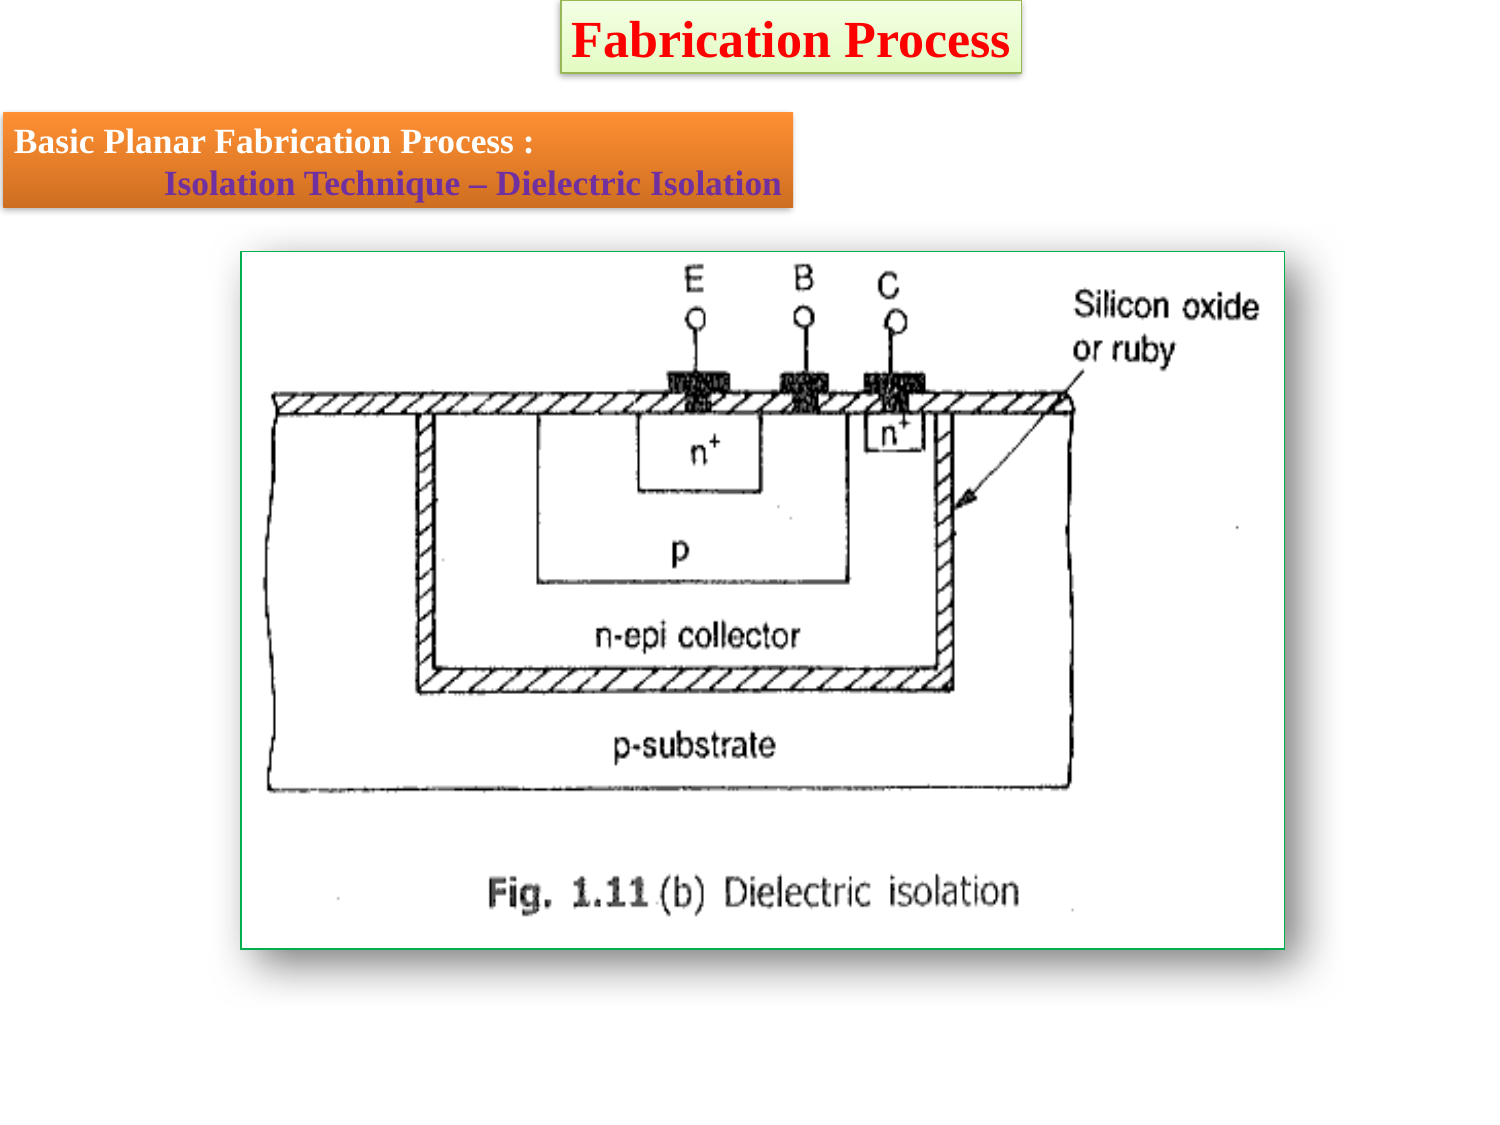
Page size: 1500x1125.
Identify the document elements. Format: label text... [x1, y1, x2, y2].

picture [241, 251, 1285, 949]
text_box Basic Planar Fabrication Process : Isolation Technique – Dielectric Isolation [3, 112, 794, 208]
text_box Fabrication Process [560, 0, 1022, 74]
